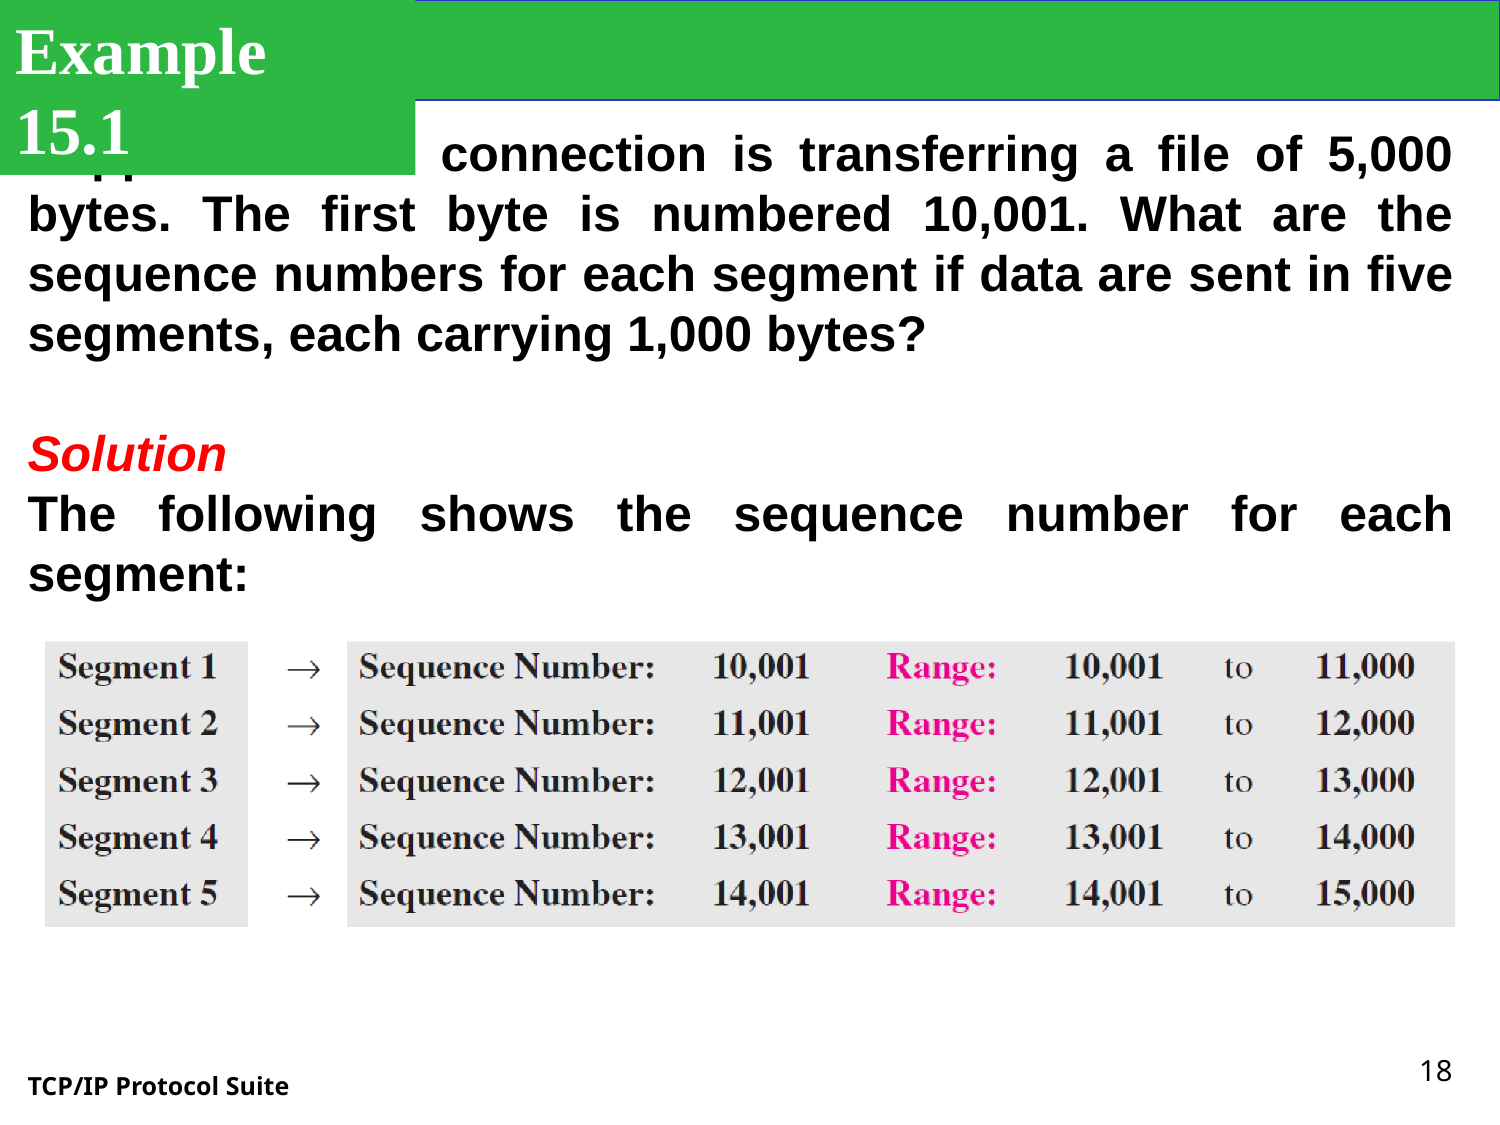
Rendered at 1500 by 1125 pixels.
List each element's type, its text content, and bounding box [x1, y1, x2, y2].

text_box 18 [1155, 1024, 1468, 1100]
text_box Suppose a TCP connection is transferring a file of 5,000 bytes. The first byte is numbered 10,001. What are the sequence numbers for each segment if data are sent in five segments, each carrying 1,000 bytes? Solution The following shows the sequence number for each segment: [12, 114, 1469, 610]
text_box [0, 0, 1500, 101]
picture [34, 638, 1464, 931]
text_box TCP/IP Protocol Suite [12, 1032, 488, 1108]
